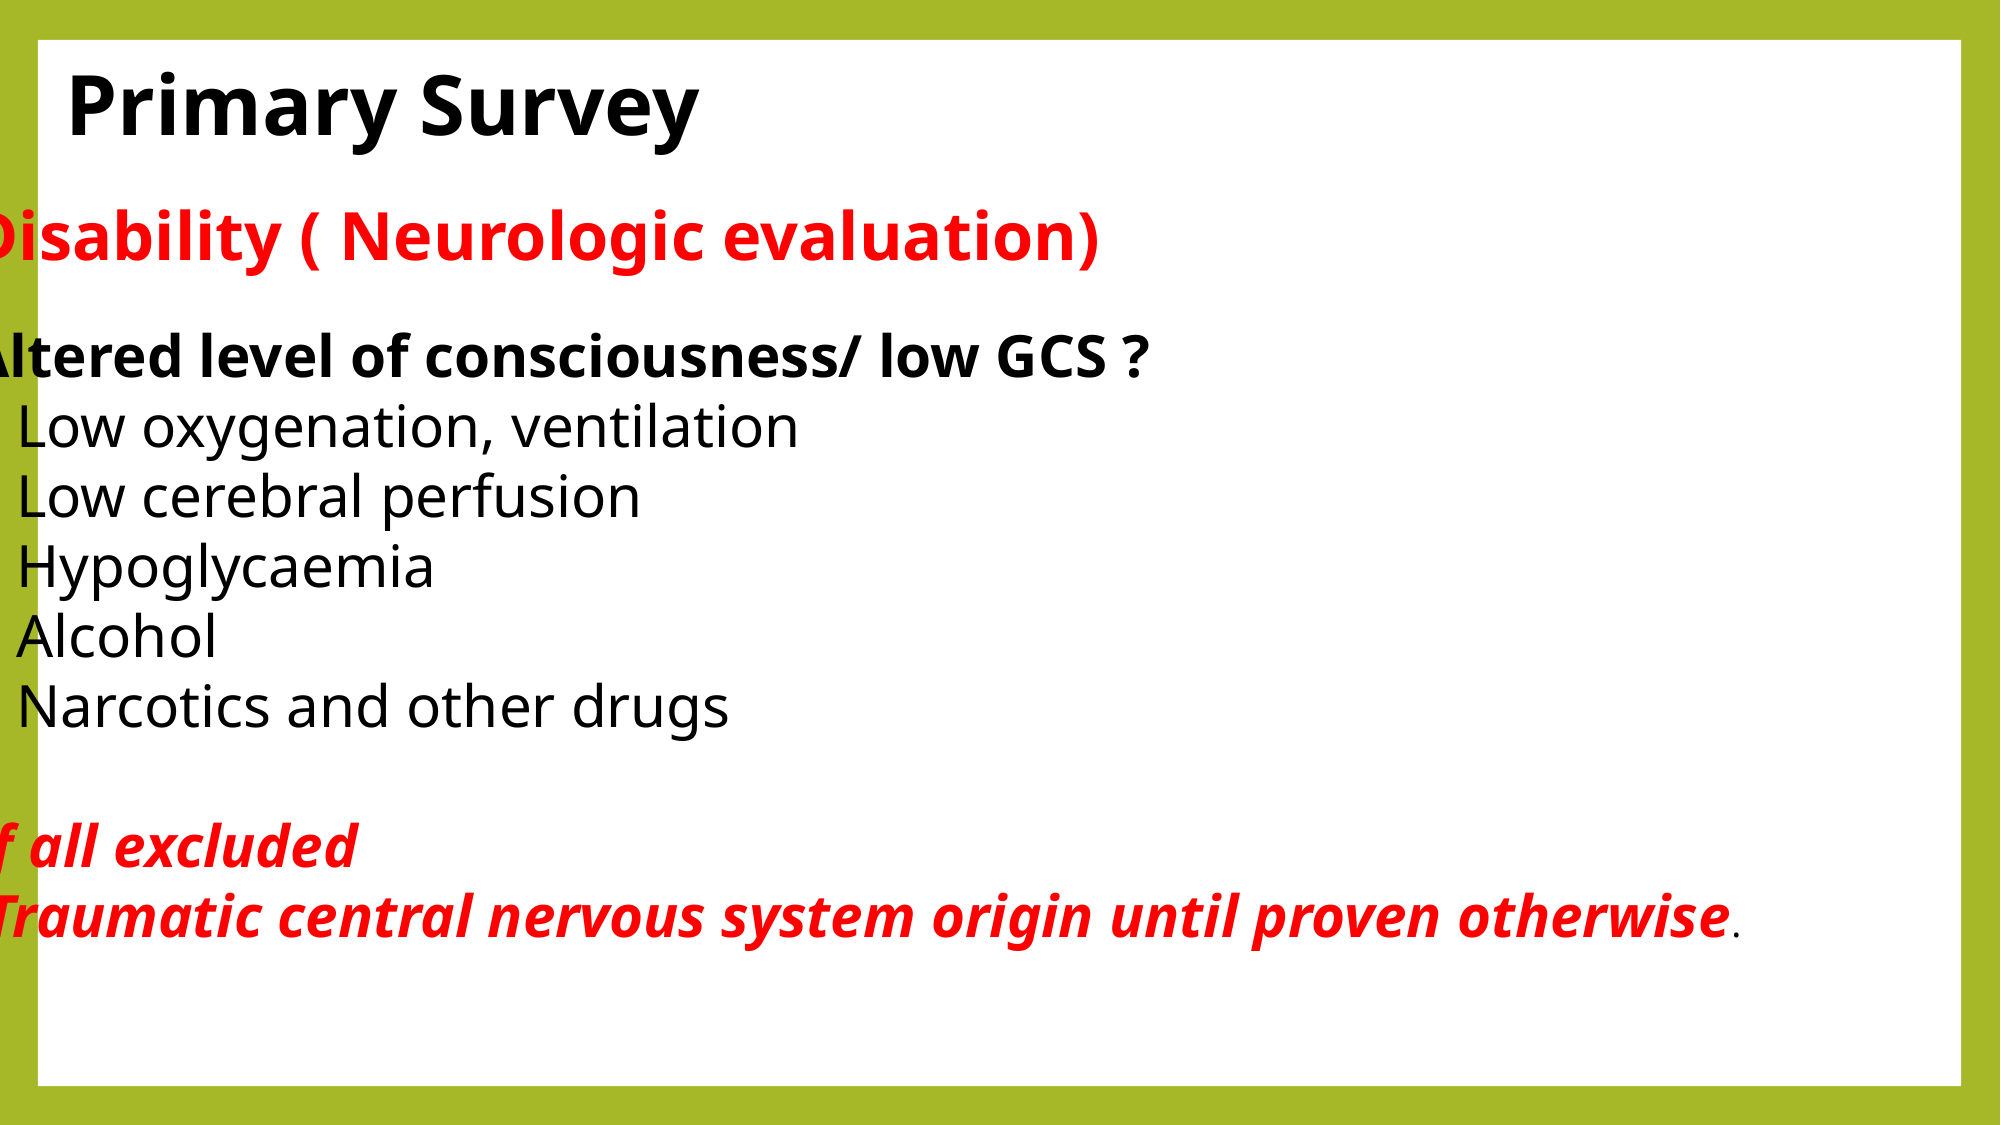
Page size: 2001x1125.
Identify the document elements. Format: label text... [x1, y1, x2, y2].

text_box Primary Survey [50, 44, 843, 160]
text_box Disability ( Neurologic evaluation) Altered level of consciousness/ low GCS ? Low oxygenation, ventilation Low cerebral perfusion Hypoglycaemia Alcohol Narcotics and other drugs If all excluded Traumatic central nervous system origin until proven otherwise. [0, 186, 1757, 957]
